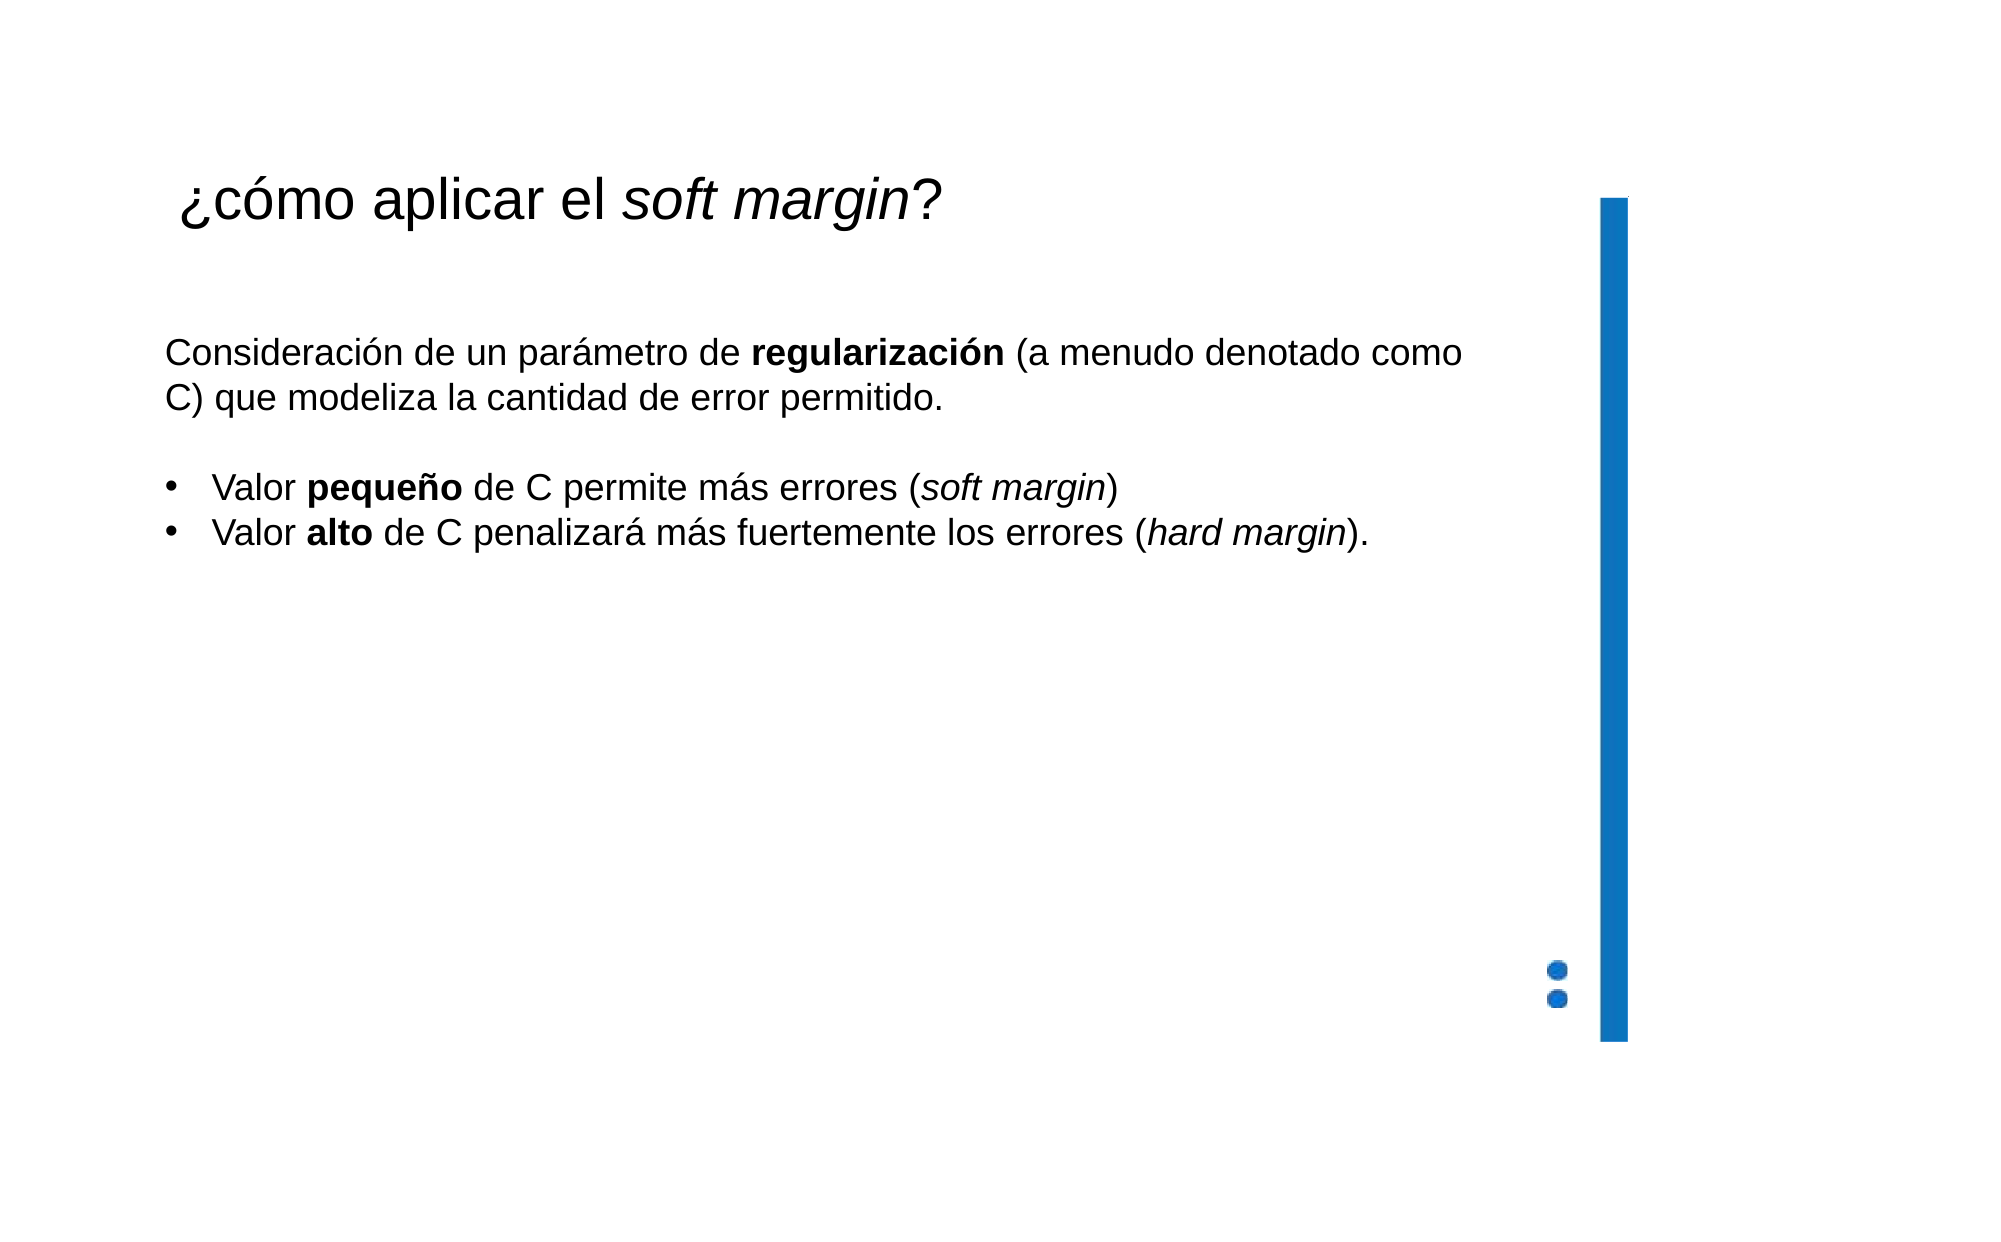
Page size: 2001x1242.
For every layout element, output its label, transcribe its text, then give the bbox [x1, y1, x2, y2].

text_box Consideración de un parámetro de regularización (a menudo denotado como C) que modeliza la cantidad de error permitido. Valor pequeño de C permite más errores (soft margin) Valor alto de C penalizará más fuertemente los errores (hard margin). [150, 320, 1516, 561]
text_box ¿cómo aplicar el soft margin? [163, 153, 960, 239]
picture [1547, 988, 1568, 1008]
picture [1598, 196, 1629, 1042]
picture [1547, 959, 1568, 981]
